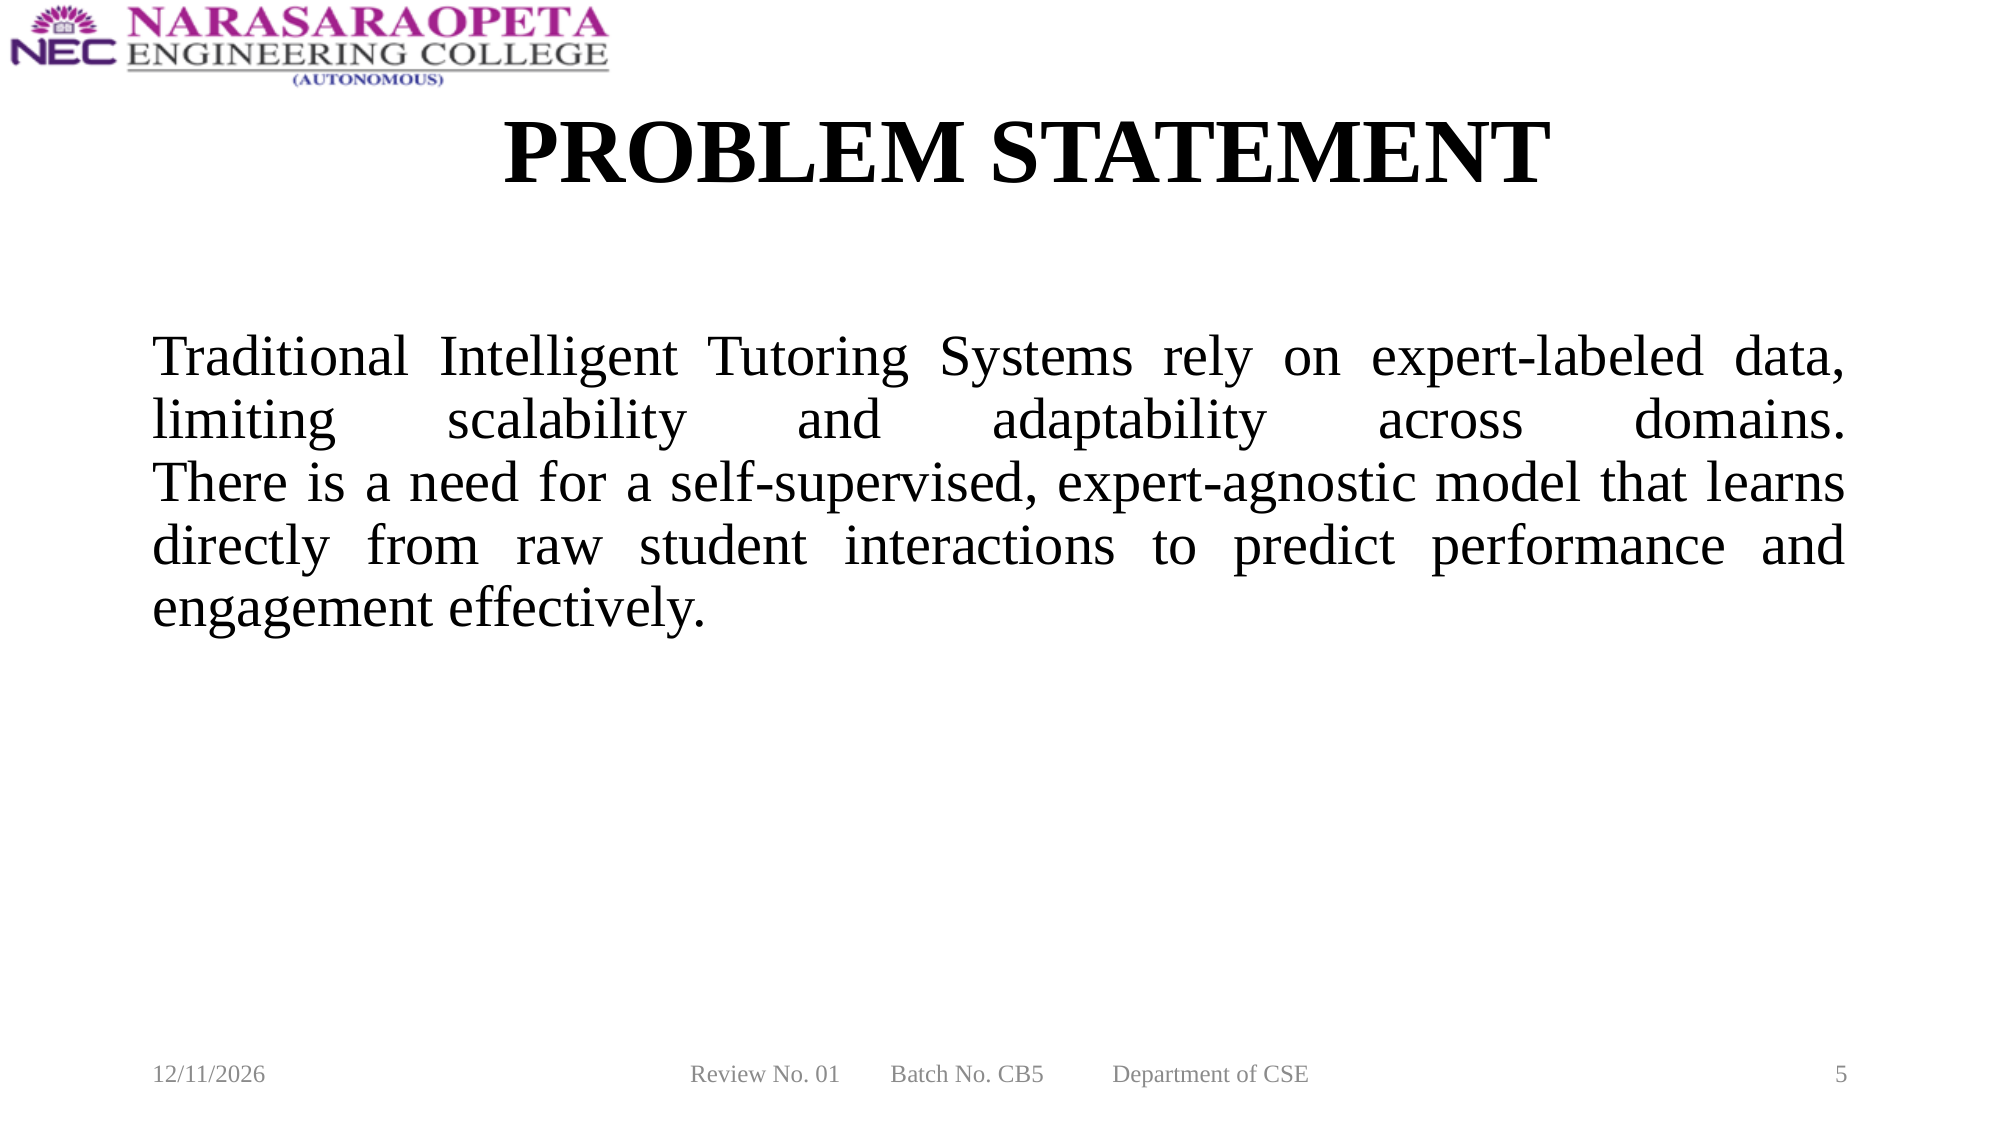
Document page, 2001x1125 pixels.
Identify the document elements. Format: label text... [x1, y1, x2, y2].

title PROBLEM STATEMENT [193, 59, 1863, 245]
slide_number 5 [1412, 1042, 1863, 1103]
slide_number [137, 1042, 588, 1103]
footer Review No. 01 Batch No. CB5 Department of CSE [662, 1042, 1338, 1103]
list Traditional Intelligent Tutoring Systems rely on expert-labeled data, limiting scalability and adaptability across domains. There is a need for a self-supervised, expert-agnostic model that learns directly from raw student interactions to predict performance and engagement effectively. [137, 317, 1863, 1032]
picture [0, 0, 1280, 719]
